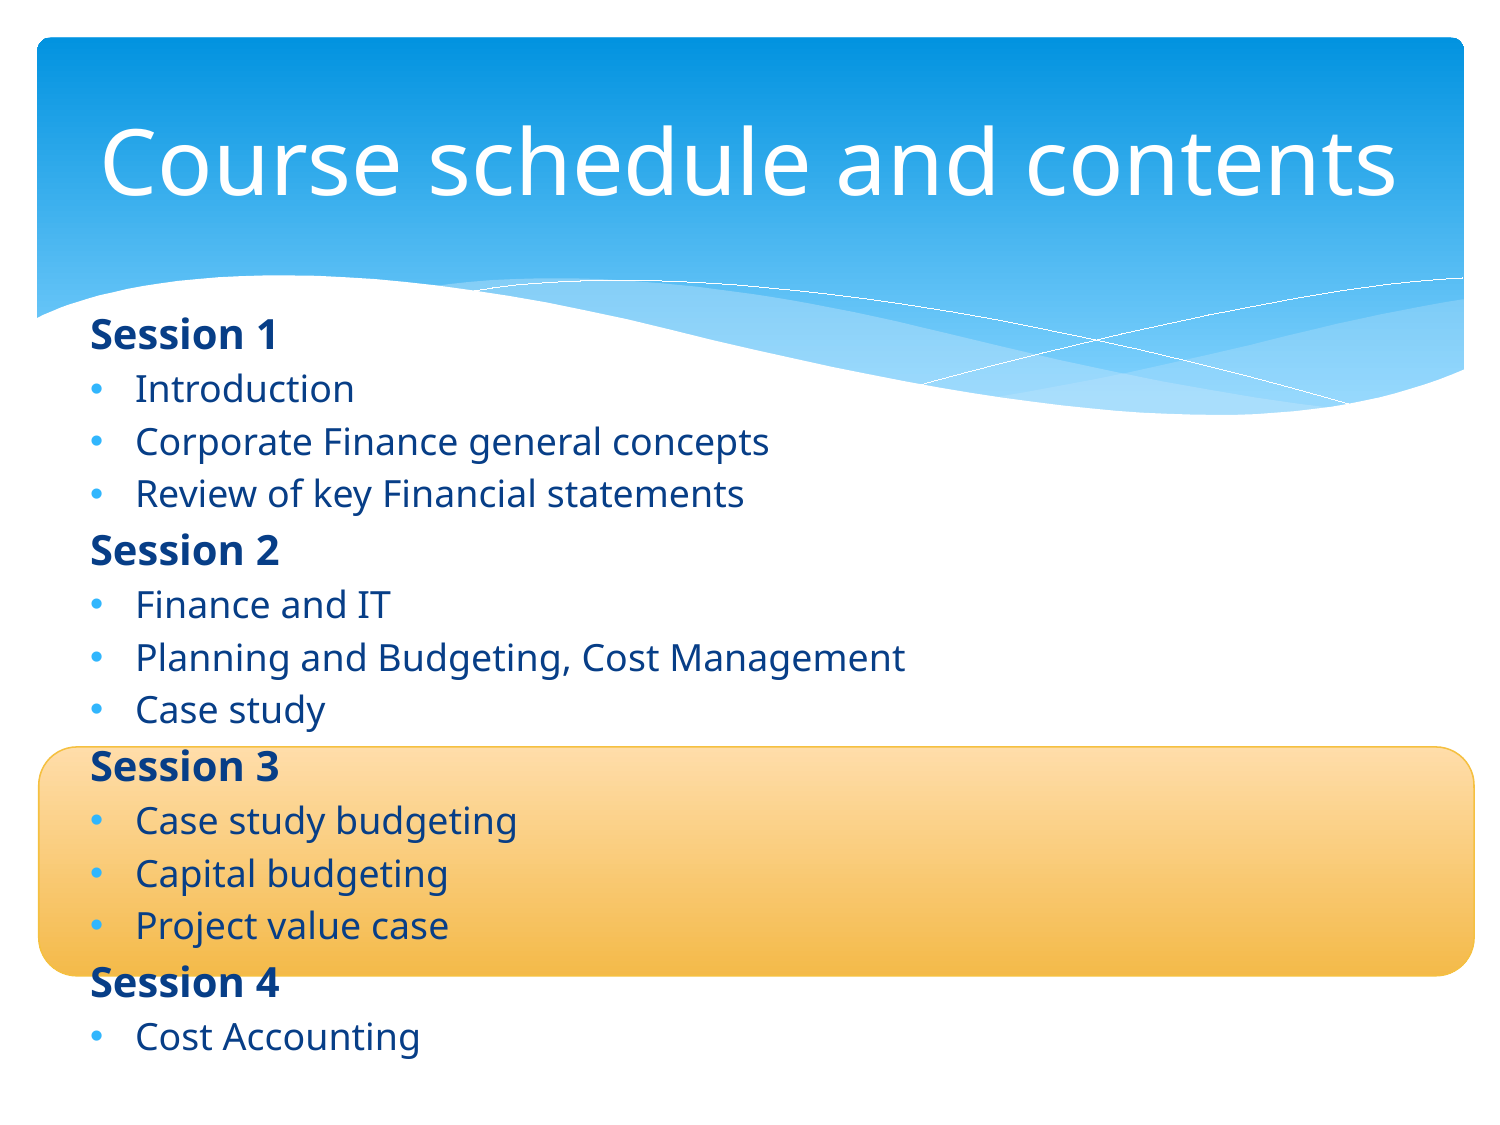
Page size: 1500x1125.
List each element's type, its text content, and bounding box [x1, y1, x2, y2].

text_box Session 1 Introduction Corporate Finance general concepts Review of key Financial statements Session 2 Finance and IT Planning and Budgeting, Cost Management Case study Session 3 Case study budgeting Capital budgeting Project value case Session 4 Cost Accounting [75, 300, 1205, 867]
text_box [37, 746, 1475, 977]
title Course schedule and contents [75, 55, 1425, 261]
